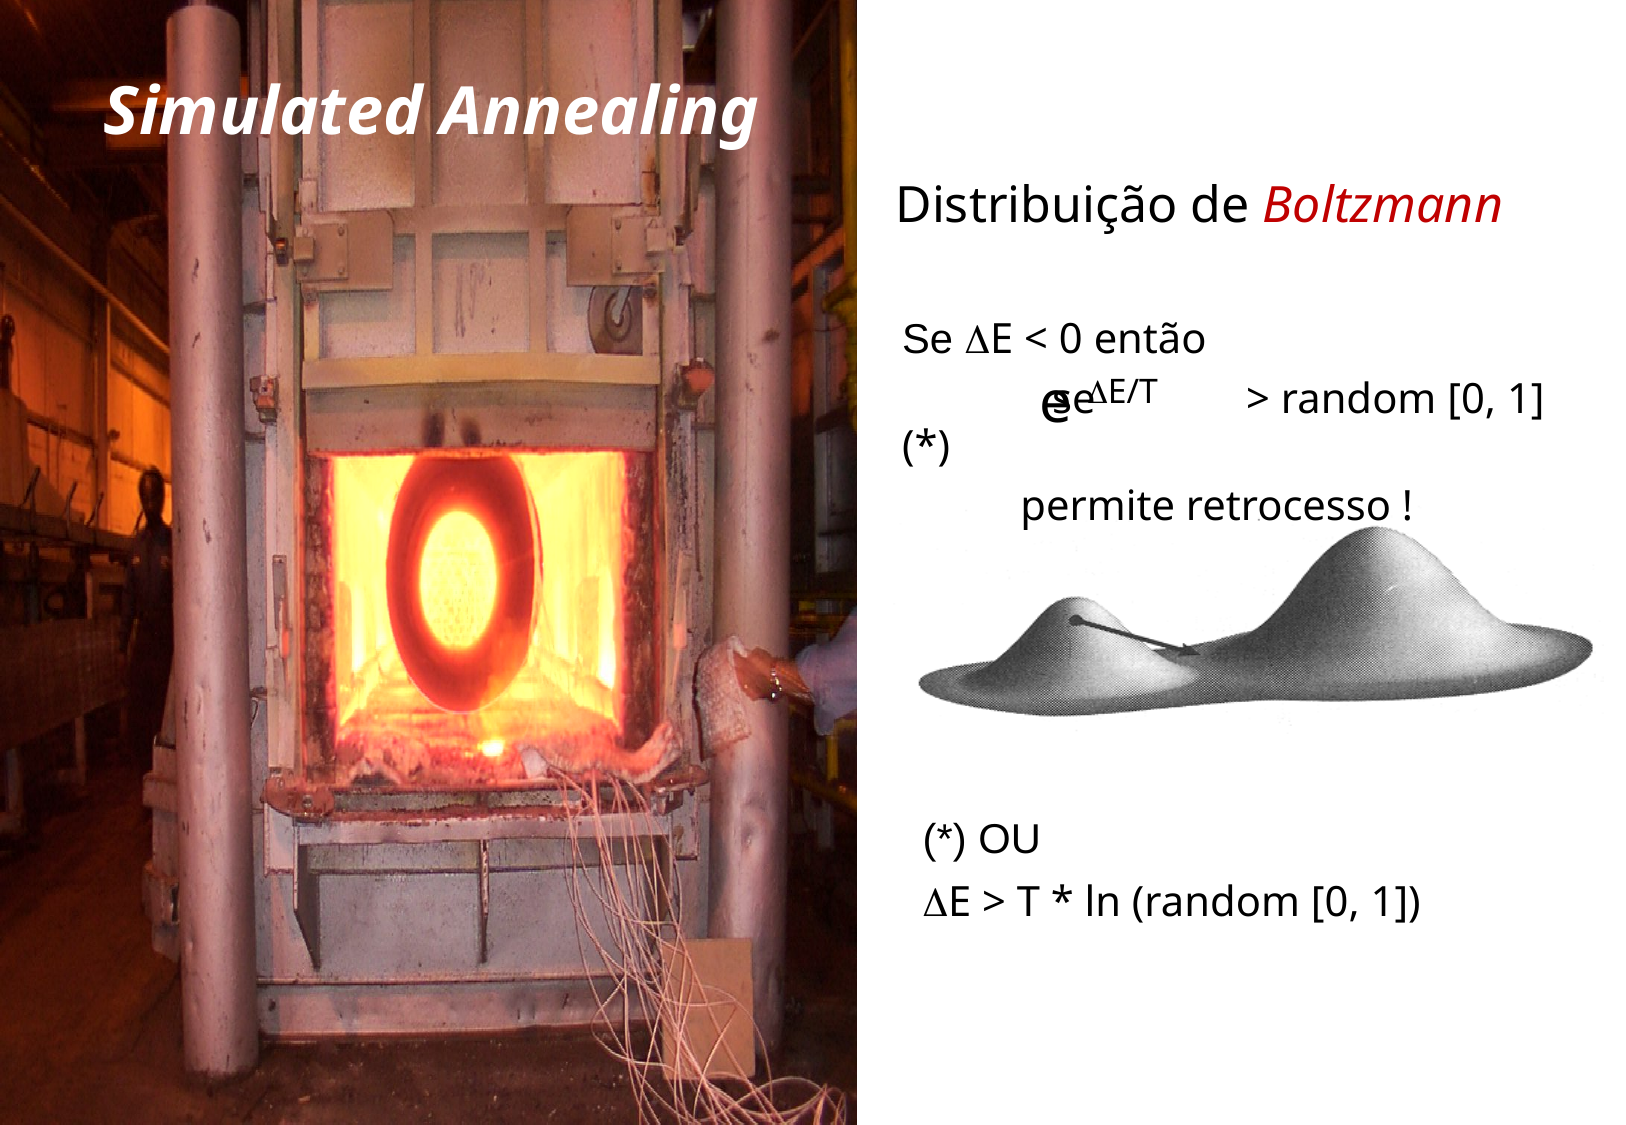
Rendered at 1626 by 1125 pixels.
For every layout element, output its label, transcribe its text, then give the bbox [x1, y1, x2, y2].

text_box (*) OU DE > T * ln (random [0, 1]) [922, 810, 1604, 926]
picture [0, 0, 857, 1125]
text_box Se DE < 0 então se > random [0, 1] (*) permite retrocesso ! [894, 307, 1604, 490]
picture [884, 490, 1604, 734]
text_box e DE/T [1039, 362, 1208, 434]
text_box Distribuição de Boltzmann [880, 164, 1518, 240]
